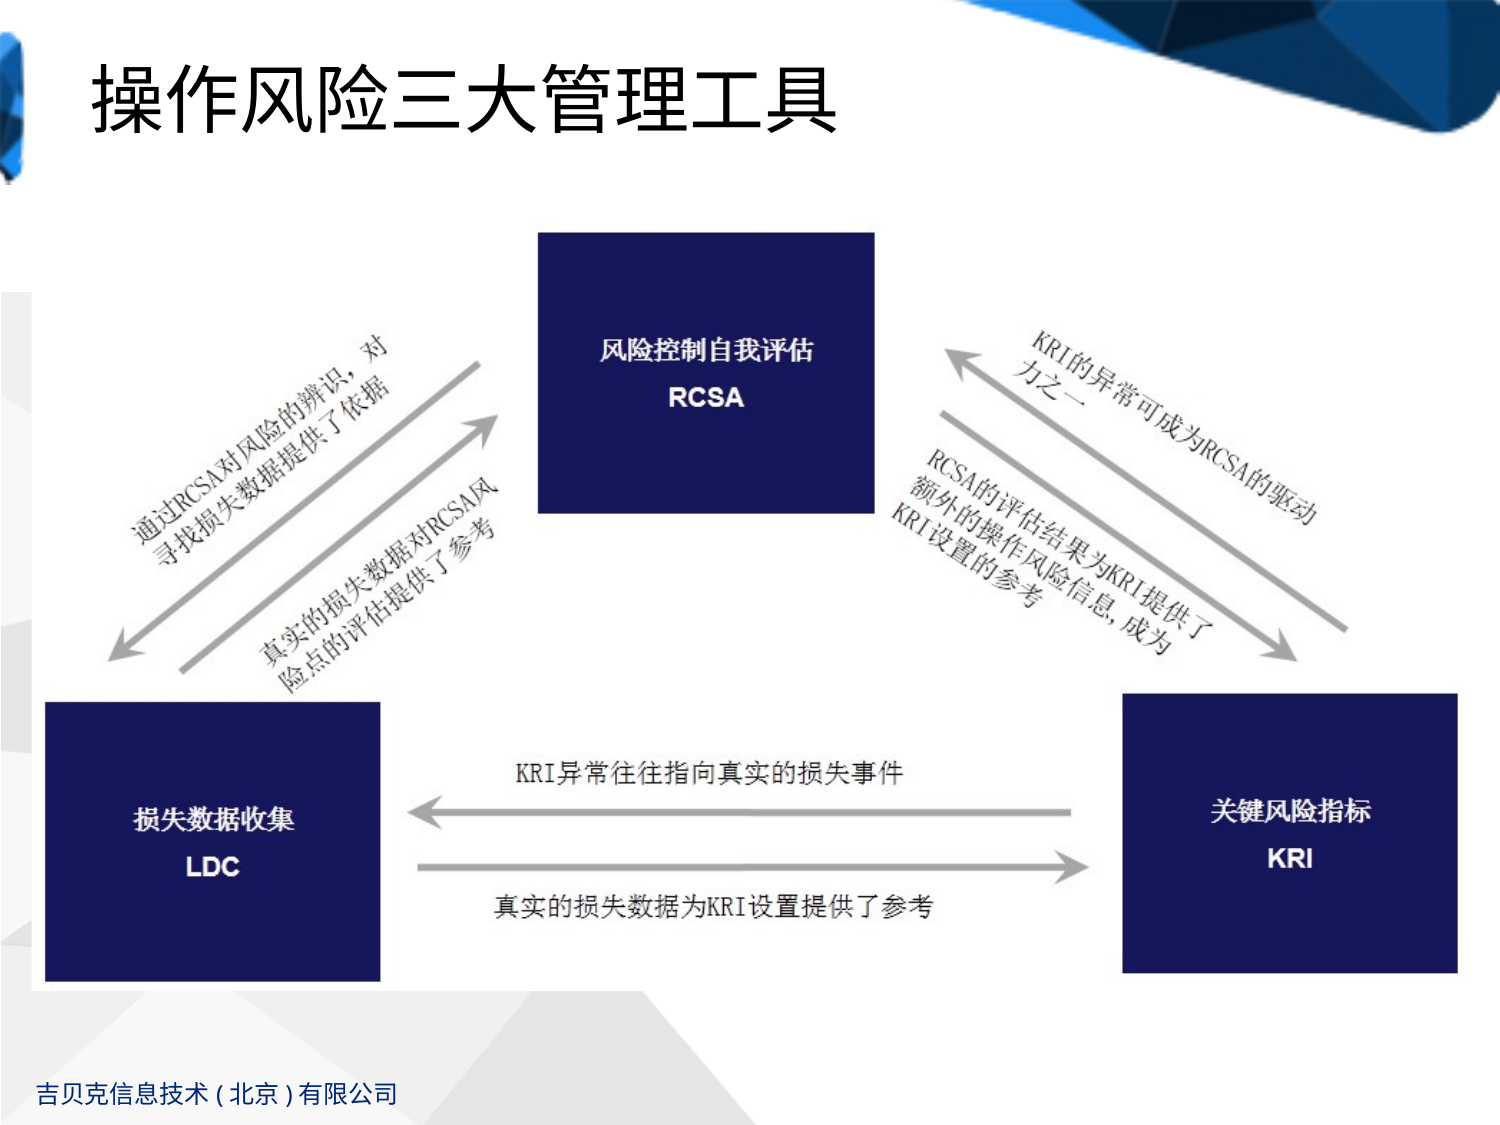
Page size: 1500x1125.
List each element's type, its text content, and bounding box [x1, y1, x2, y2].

title 操作风险三大管理工具 [75, 45, 1425, 160]
picture [0, 0, 1500, 185]
picture [1, 221, 1469, 1125]
